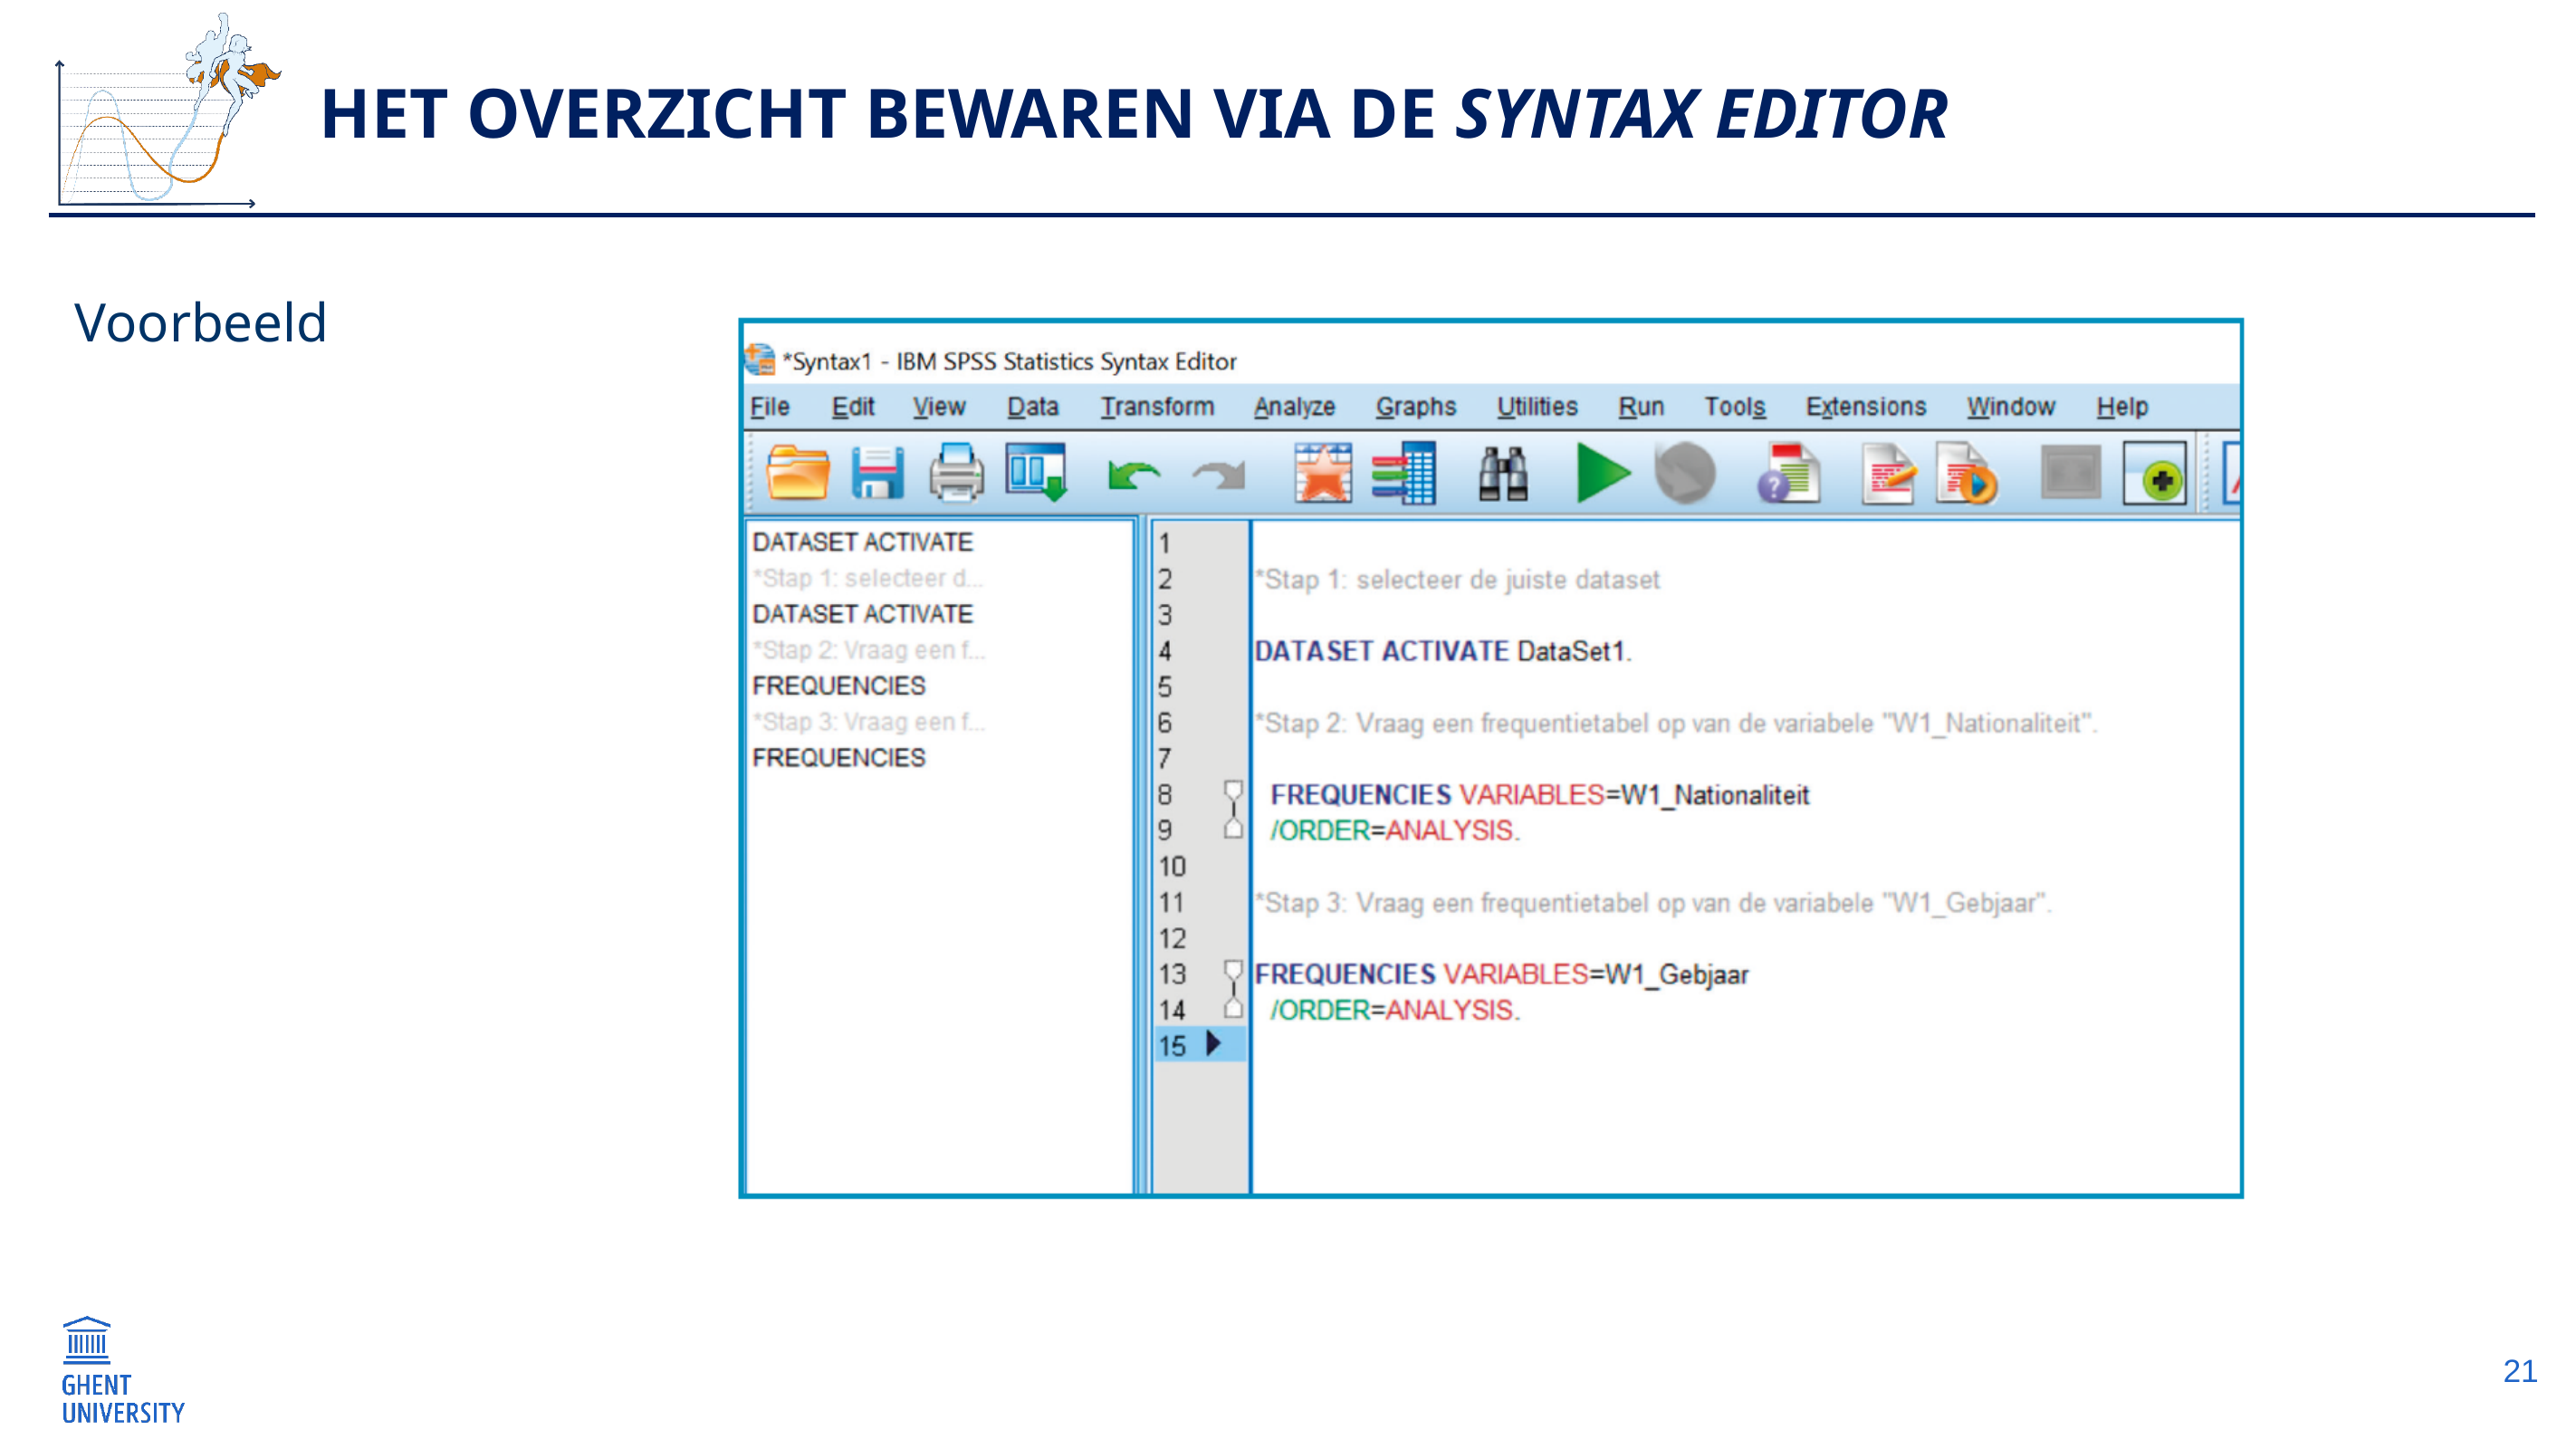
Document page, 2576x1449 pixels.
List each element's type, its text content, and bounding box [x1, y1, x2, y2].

picture [62, 1290, 411, 1449]
title Het overzicht bewaren via de Syntax Editor [305, 18, 2527, 159]
picture [706, 296, 2344, 1233]
picture [5, 0, 306, 318]
list Voorbeeld [48, 269, 2553, 1290]
slide_number 21 [2415, 1330, 2553, 1408]
